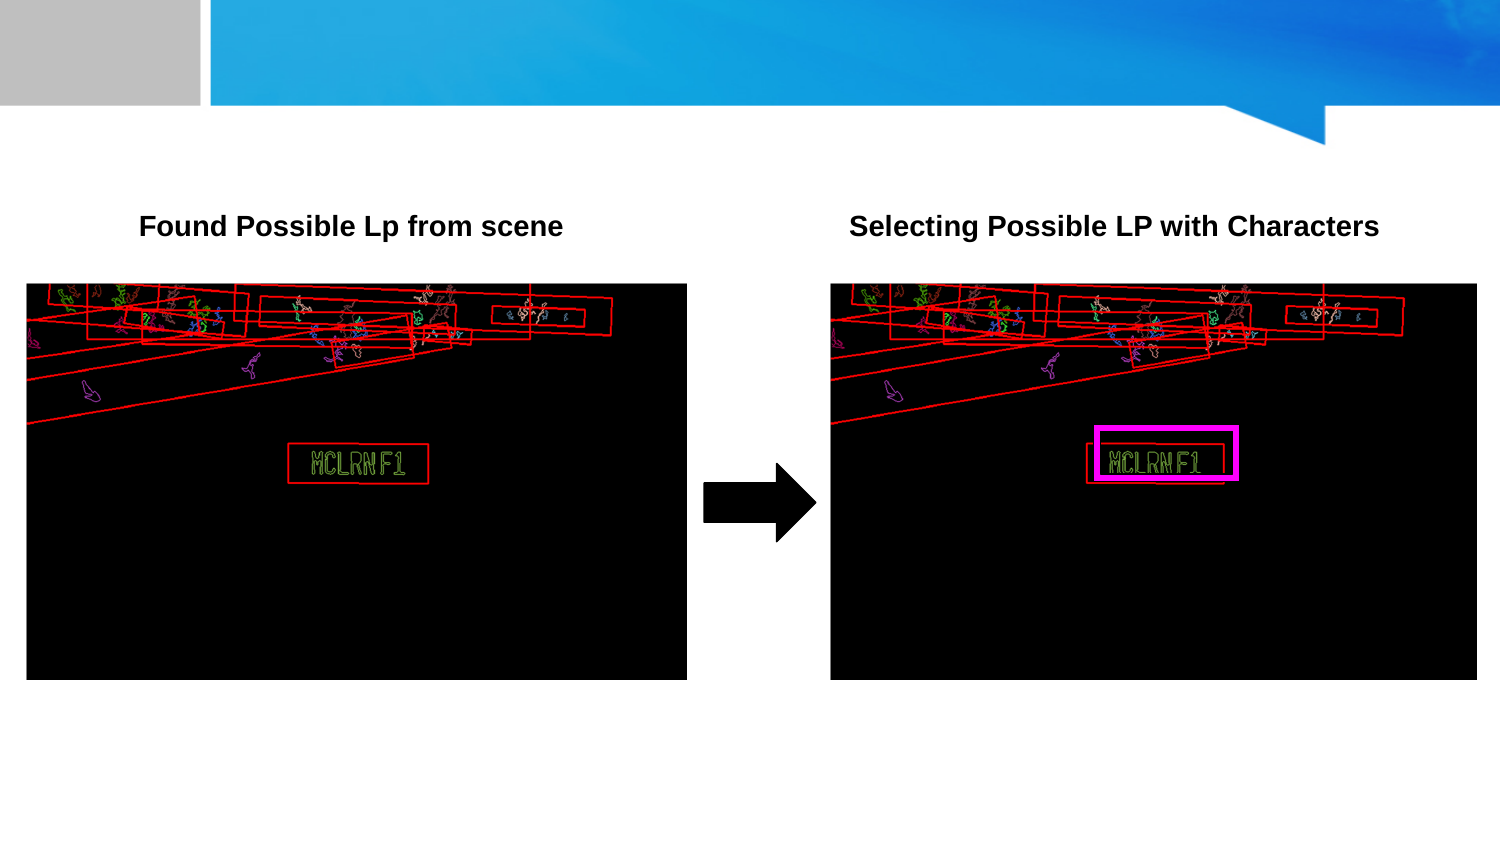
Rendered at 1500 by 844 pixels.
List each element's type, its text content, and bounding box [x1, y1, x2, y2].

text_box [704, 463, 816, 542]
text_box Found Possible Lp from scene [20, 192, 683, 258]
text_box Selecting Possible LP with Characters [834, 192, 1413, 258]
picture [0, 0, 1500, 844]
